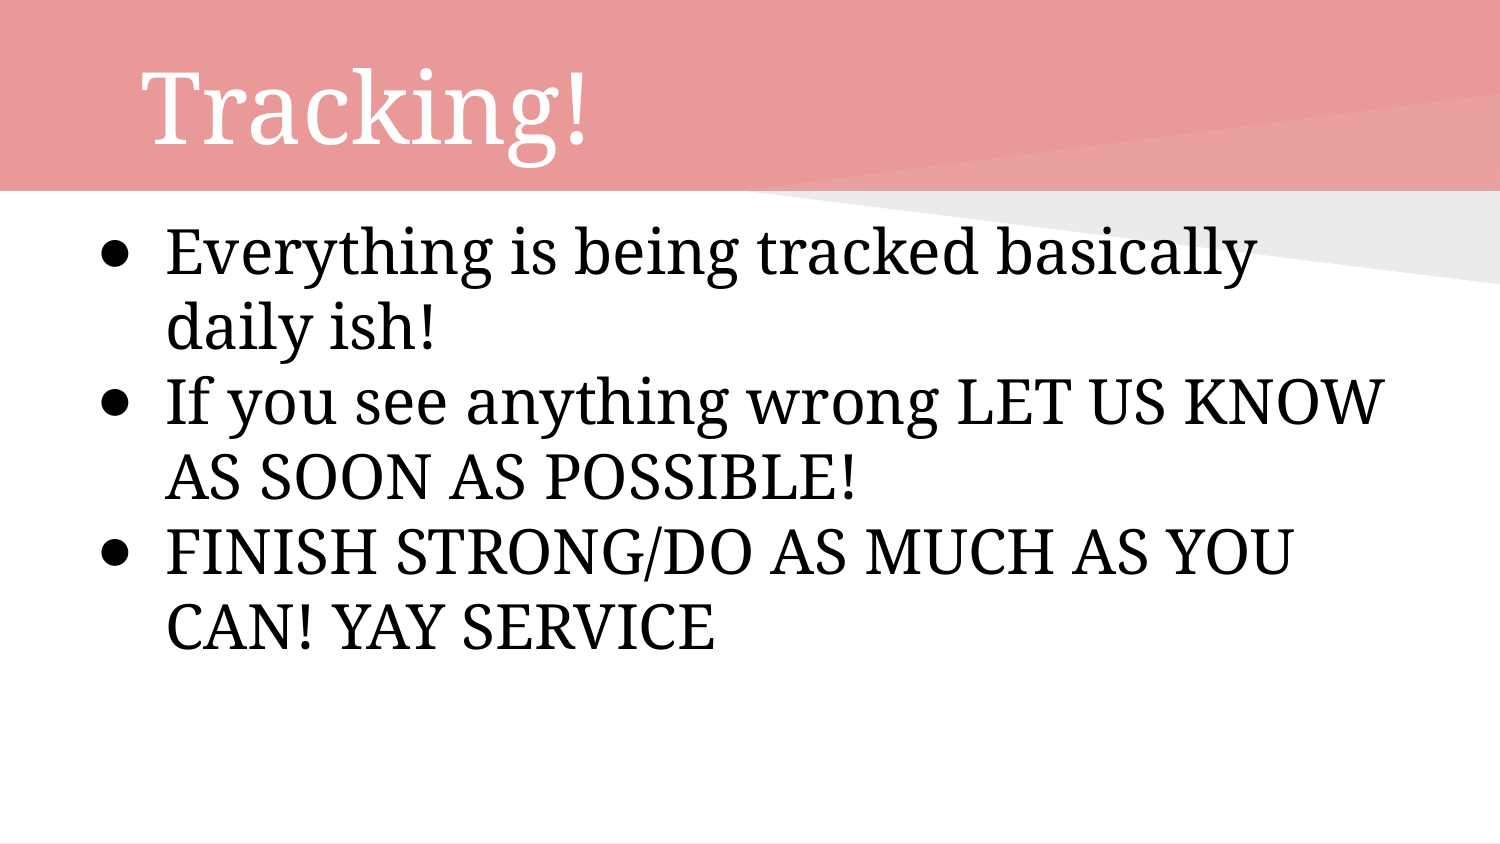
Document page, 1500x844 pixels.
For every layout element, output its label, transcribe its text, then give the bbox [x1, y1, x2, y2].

list Everything is being tracked basically daily ish! If you see anything wrong LET US KNOW AS SOON AS POSSIBLE! FINISH STRONG/DO AS MUCH AS YOU CAN! YAY SERVICE [75, 196, 1425, 808]
title Tracking! [75, 33, 1425, 175]
